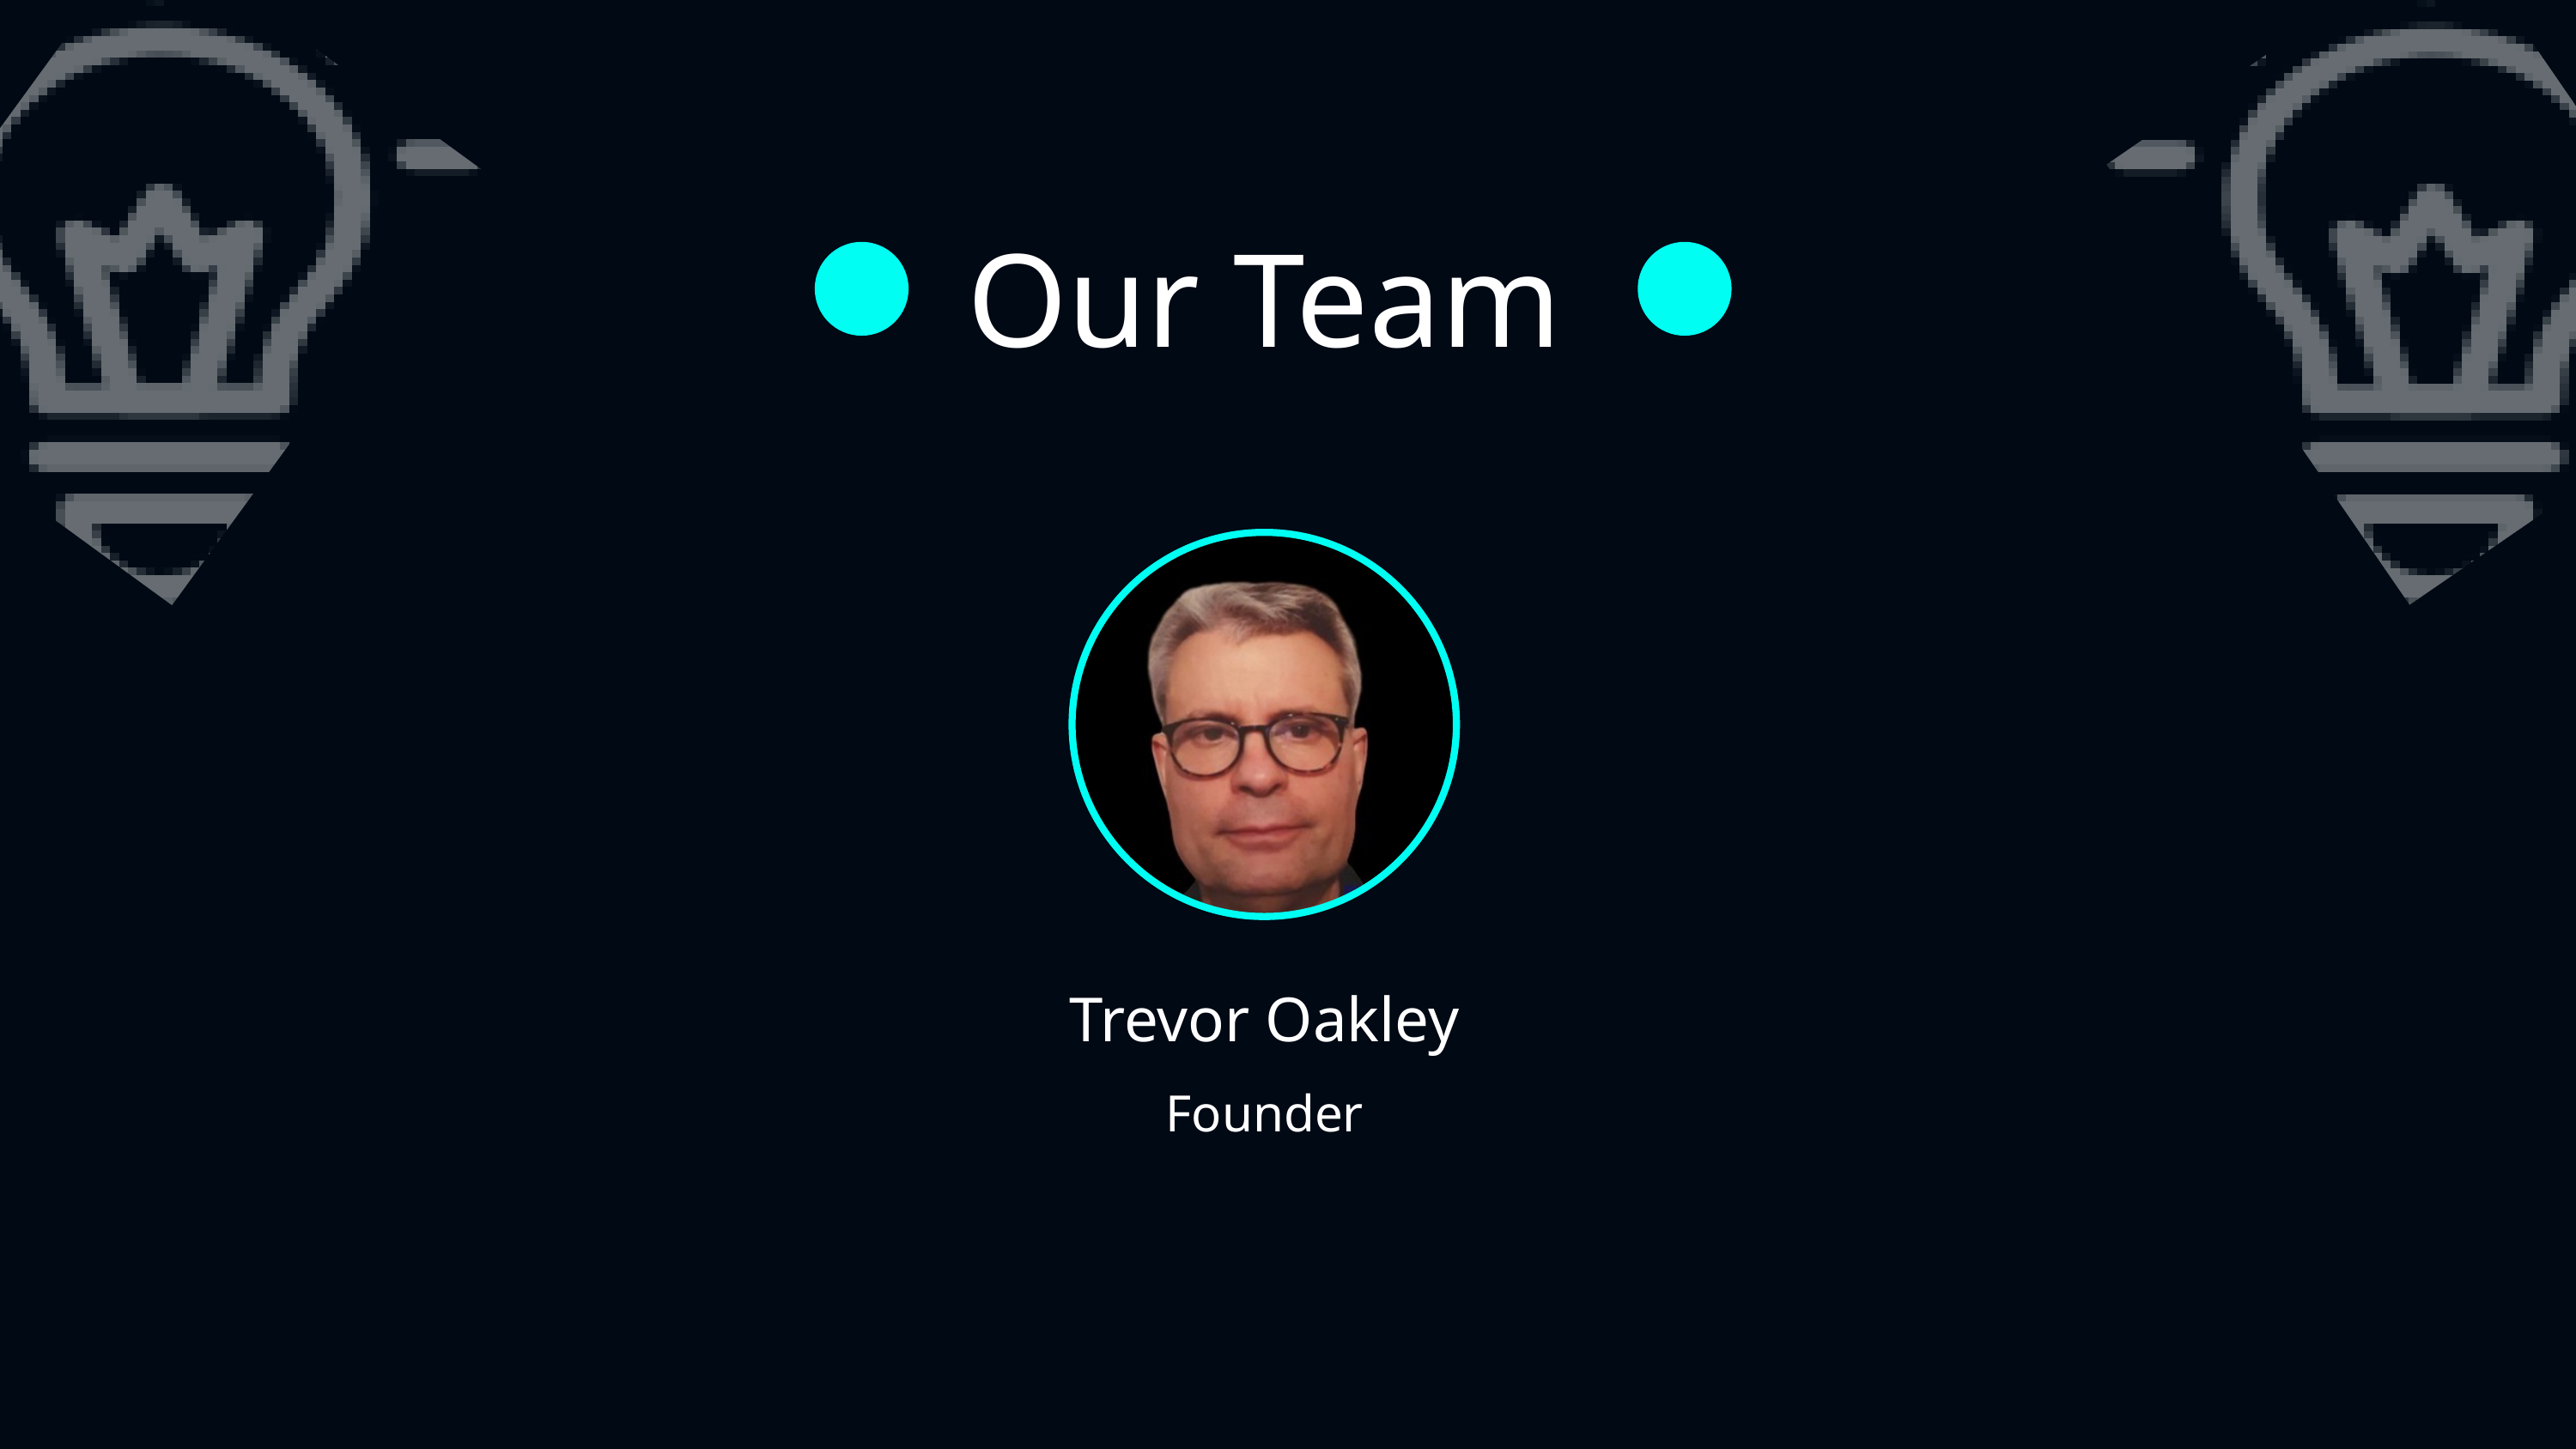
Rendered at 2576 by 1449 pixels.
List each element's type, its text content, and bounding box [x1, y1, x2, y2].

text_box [1064, 524, 1466, 925]
text_box Trevor Oakley [1005, 968, 1524, 1054]
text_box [814, 241, 909, 336]
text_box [1637, 241, 1732, 336]
text_box Our Team [890, 192, 1638, 373]
text_box Founder [1063, 1071, 1466, 1142]
text_box [0, 0, 487, 606]
text_box [2106, 0, 2576, 605]
